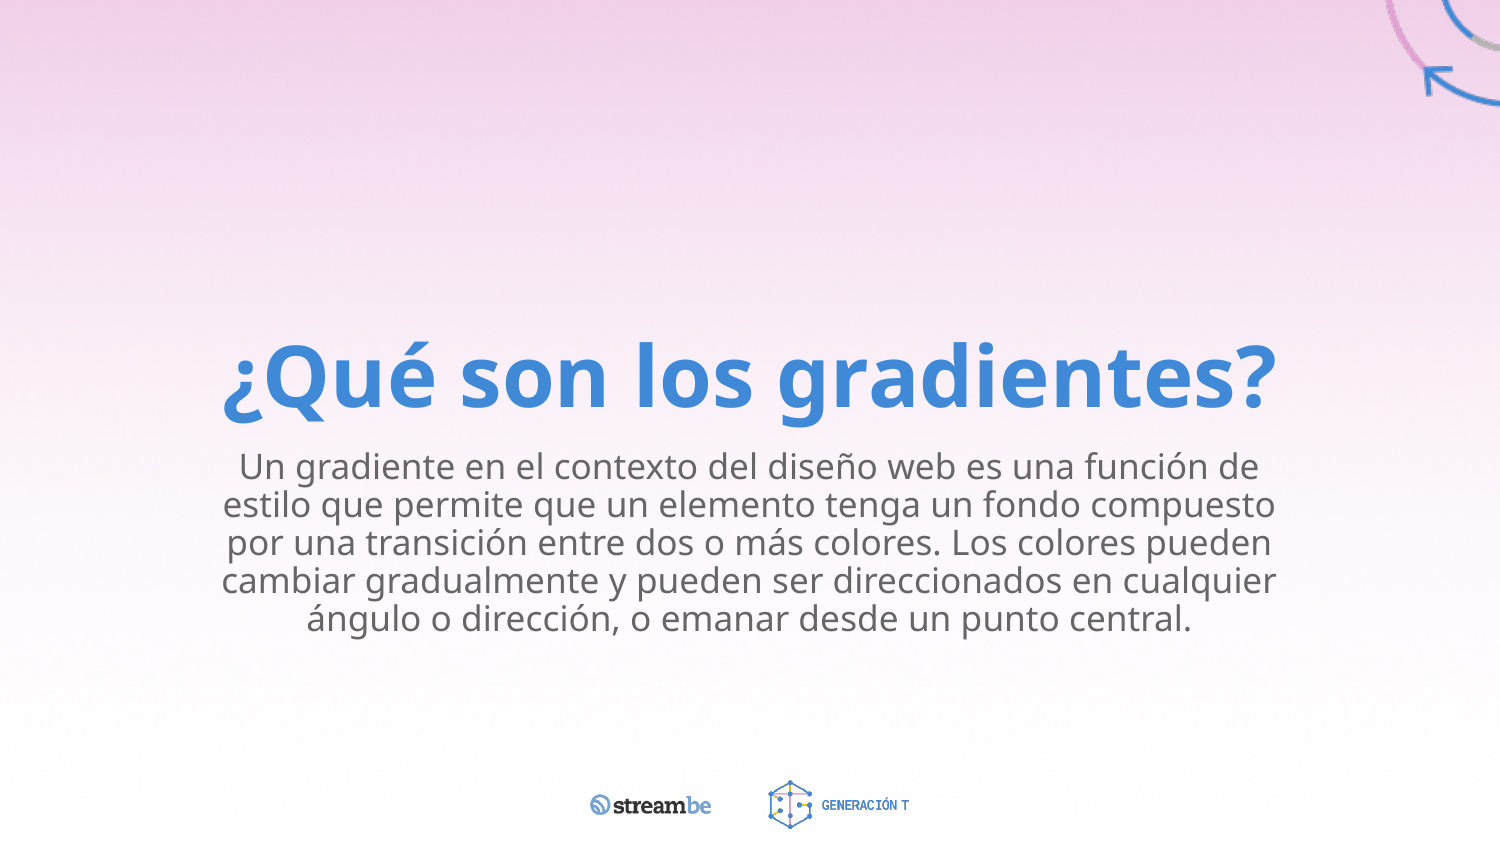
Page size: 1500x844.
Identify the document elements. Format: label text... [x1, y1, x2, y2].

subtitle Un gradiente en el contexto del diseño web es una función de estilo que permite que un elemento tenga un fondo compuesto por una transición entre dos o más colores. Los colores pueden cambiar gradualmente y pueden ser direccionados en cualquier ángulo o dirección, o emanar desde un punto central. [187, 443, 1313, 647]
title ¿Qué son los gradientes? [187, 138, 1313, 432]
picture [0, 0, 1500, 844]
